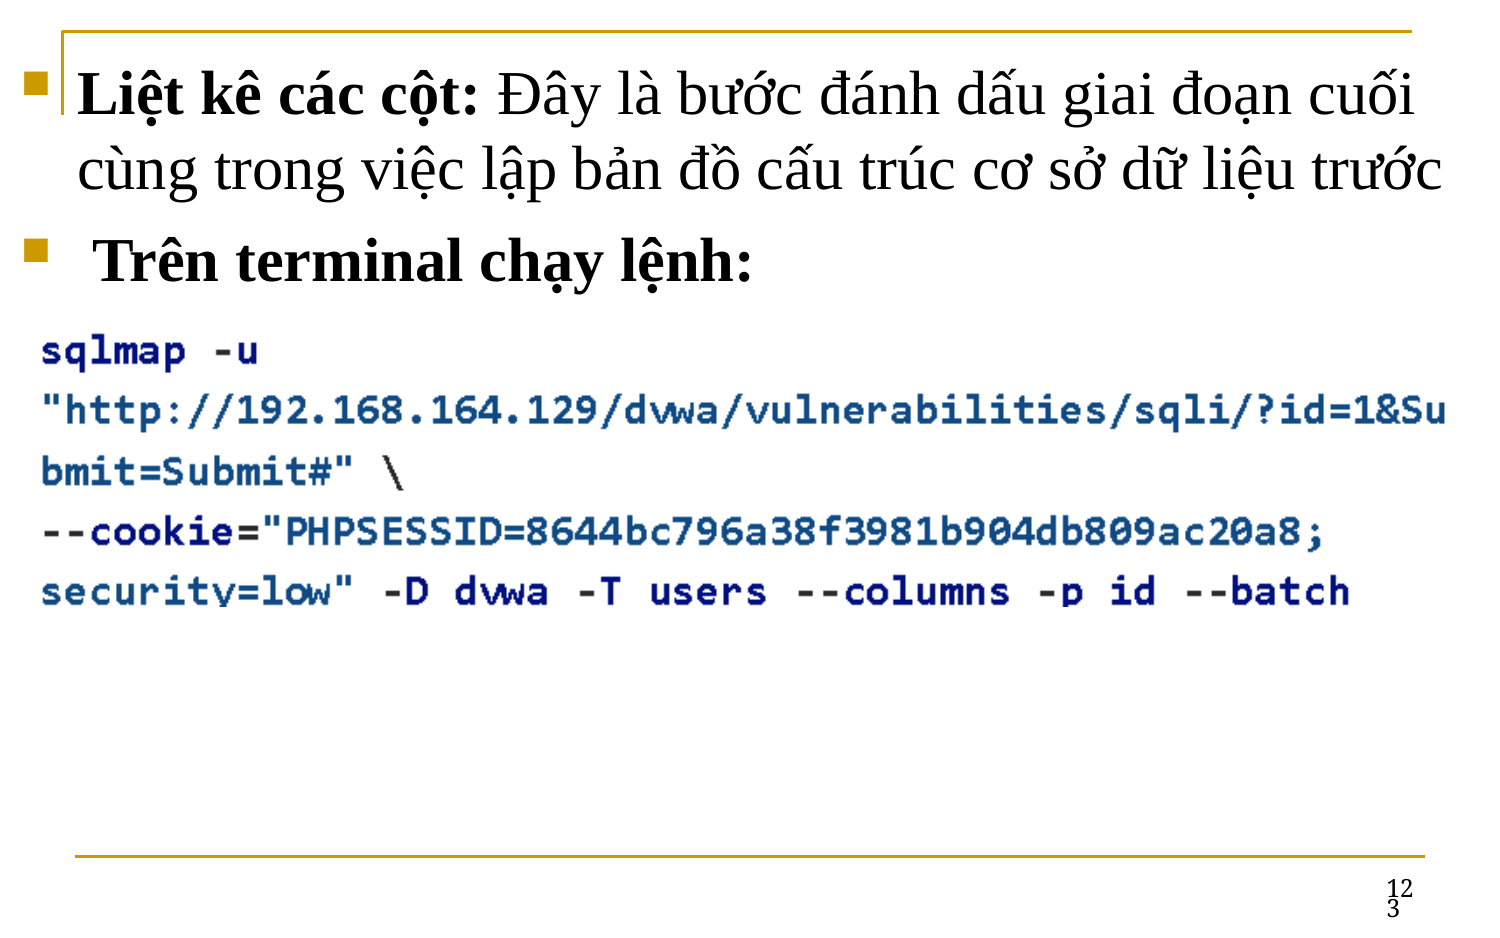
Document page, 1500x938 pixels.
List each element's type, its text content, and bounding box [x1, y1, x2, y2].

picture [24, 322, 1479, 607]
text_box Liệt kê các cột: Đây là bước đánh dấu giai đoạn cuối cùng trong việc lập bản đồ cấu trúc cơ sở dữ liệu trước Trên terminal chạy lệnh: [18, 34, 1482, 294]
slide_number 123 [1380, 878, 1419, 938]
